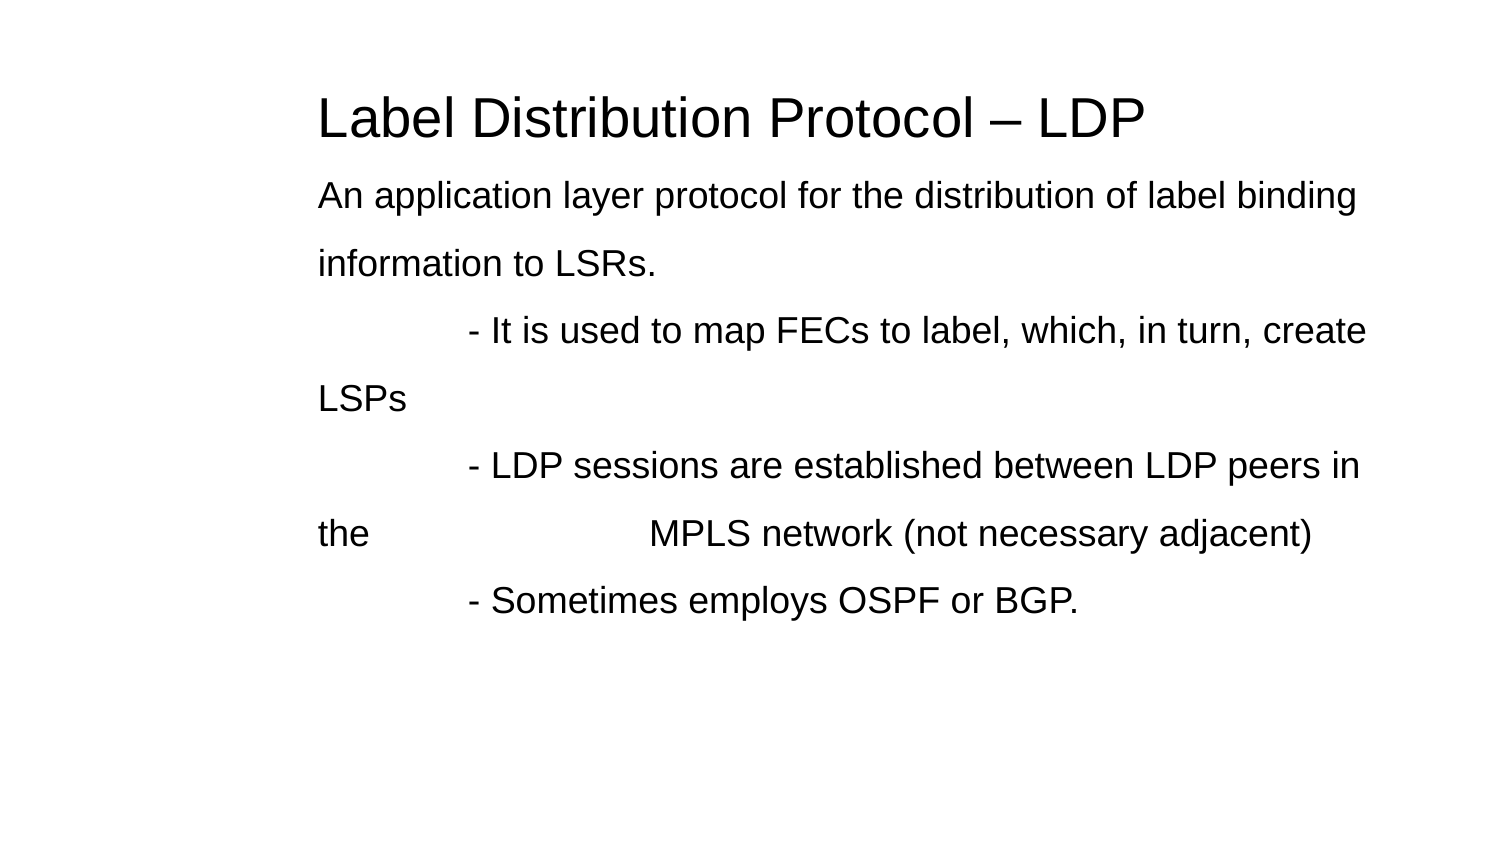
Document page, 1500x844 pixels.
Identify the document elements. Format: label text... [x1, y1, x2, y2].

text_box Label Distribution Protocol – LDP An application layer protocol for the distribution of label binding information to LSRs. - It is used to map FECs to label, which, in turn, create LSPs - LDP sessions are established between LDP peers in the MPLS network (not necessary adjacent) - Sometimes employs OSPF or BGP. [306, 41, 1432, 662]
